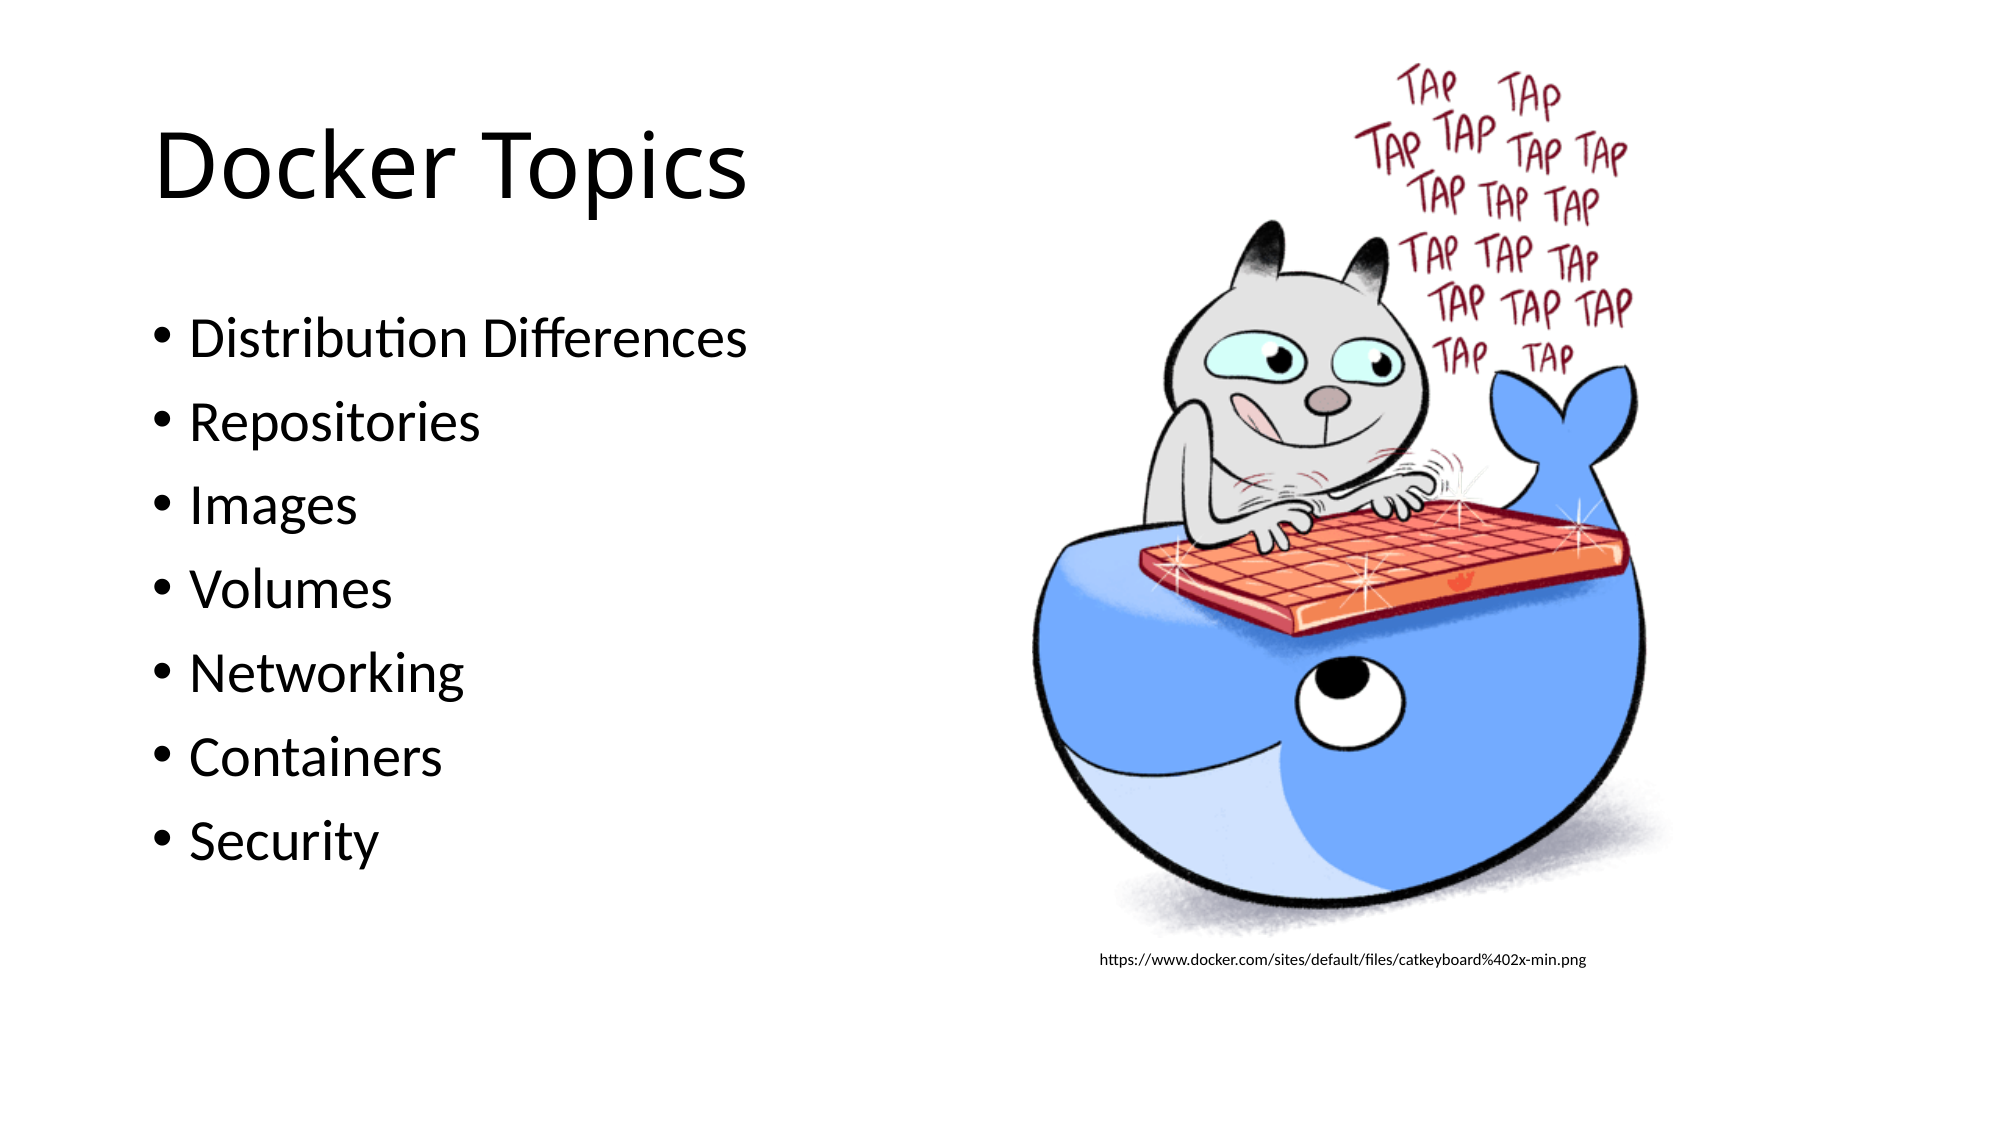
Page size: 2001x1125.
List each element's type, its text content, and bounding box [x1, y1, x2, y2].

title Docker Topics [137, 59, 1863, 278]
picture [1031, 62, 1673, 938]
list Distribution Differences Repositories Images Volumes Networking Containers Security [137, 299, 1328, 1014]
text_box https://www.docker.com/sites/default/files/catkeyboard%402x-min.png [1084, 941, 1620, 977]
